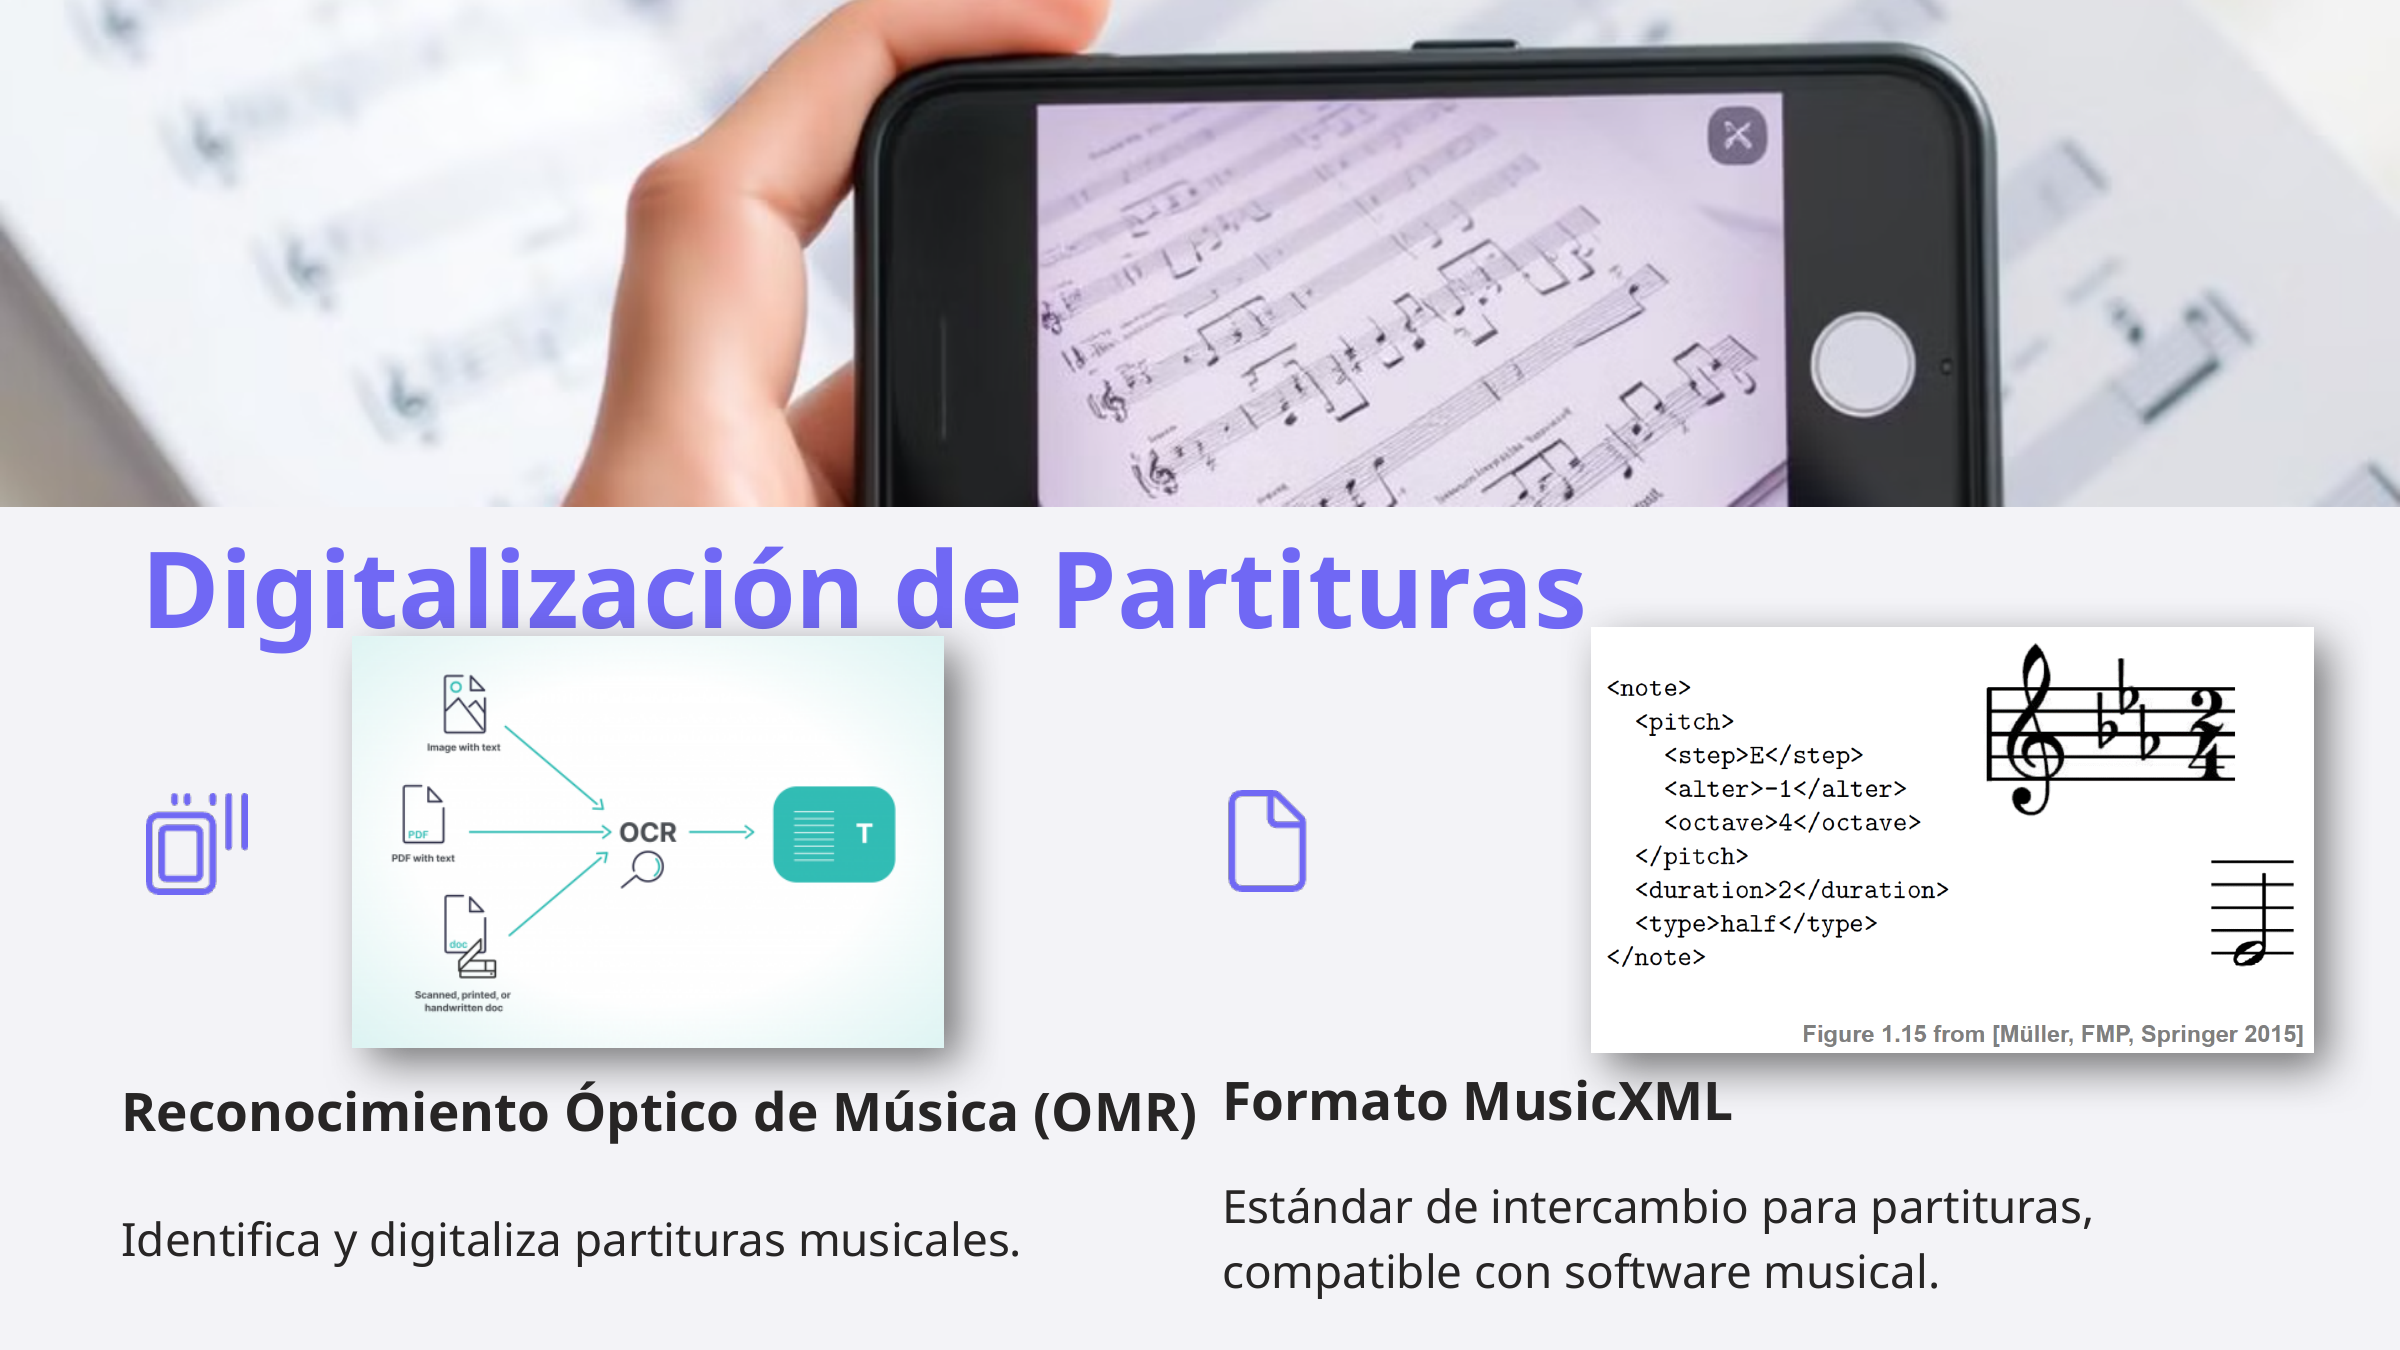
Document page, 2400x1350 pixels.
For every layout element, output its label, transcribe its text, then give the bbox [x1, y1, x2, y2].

text_box [0, 507, 2400, 1350]
picture [1216, 790, 1319, 892]
text_box Estándar de intercambio para partituras, compatible con software musical. [1222, 1168, 2251, 1299]
text_box Reconocimiento Óptico de Música (OMR) [121, 1076, 1070, 1144]
text_box Digitalización de Partituras [141, 517, 1416, 651]
picture [352, 636, 944, 1048]
picture [0, 0, 2400, 507]
picture [1591, 627, 2314, 1053]
text_box Formato MusicXML [1222, 1065, 1756, 1133]
text_box Identifica y digitaliza partituras musicales. [121, 1200, 1150, 1266]
picture [146, 793, 248, 895]
